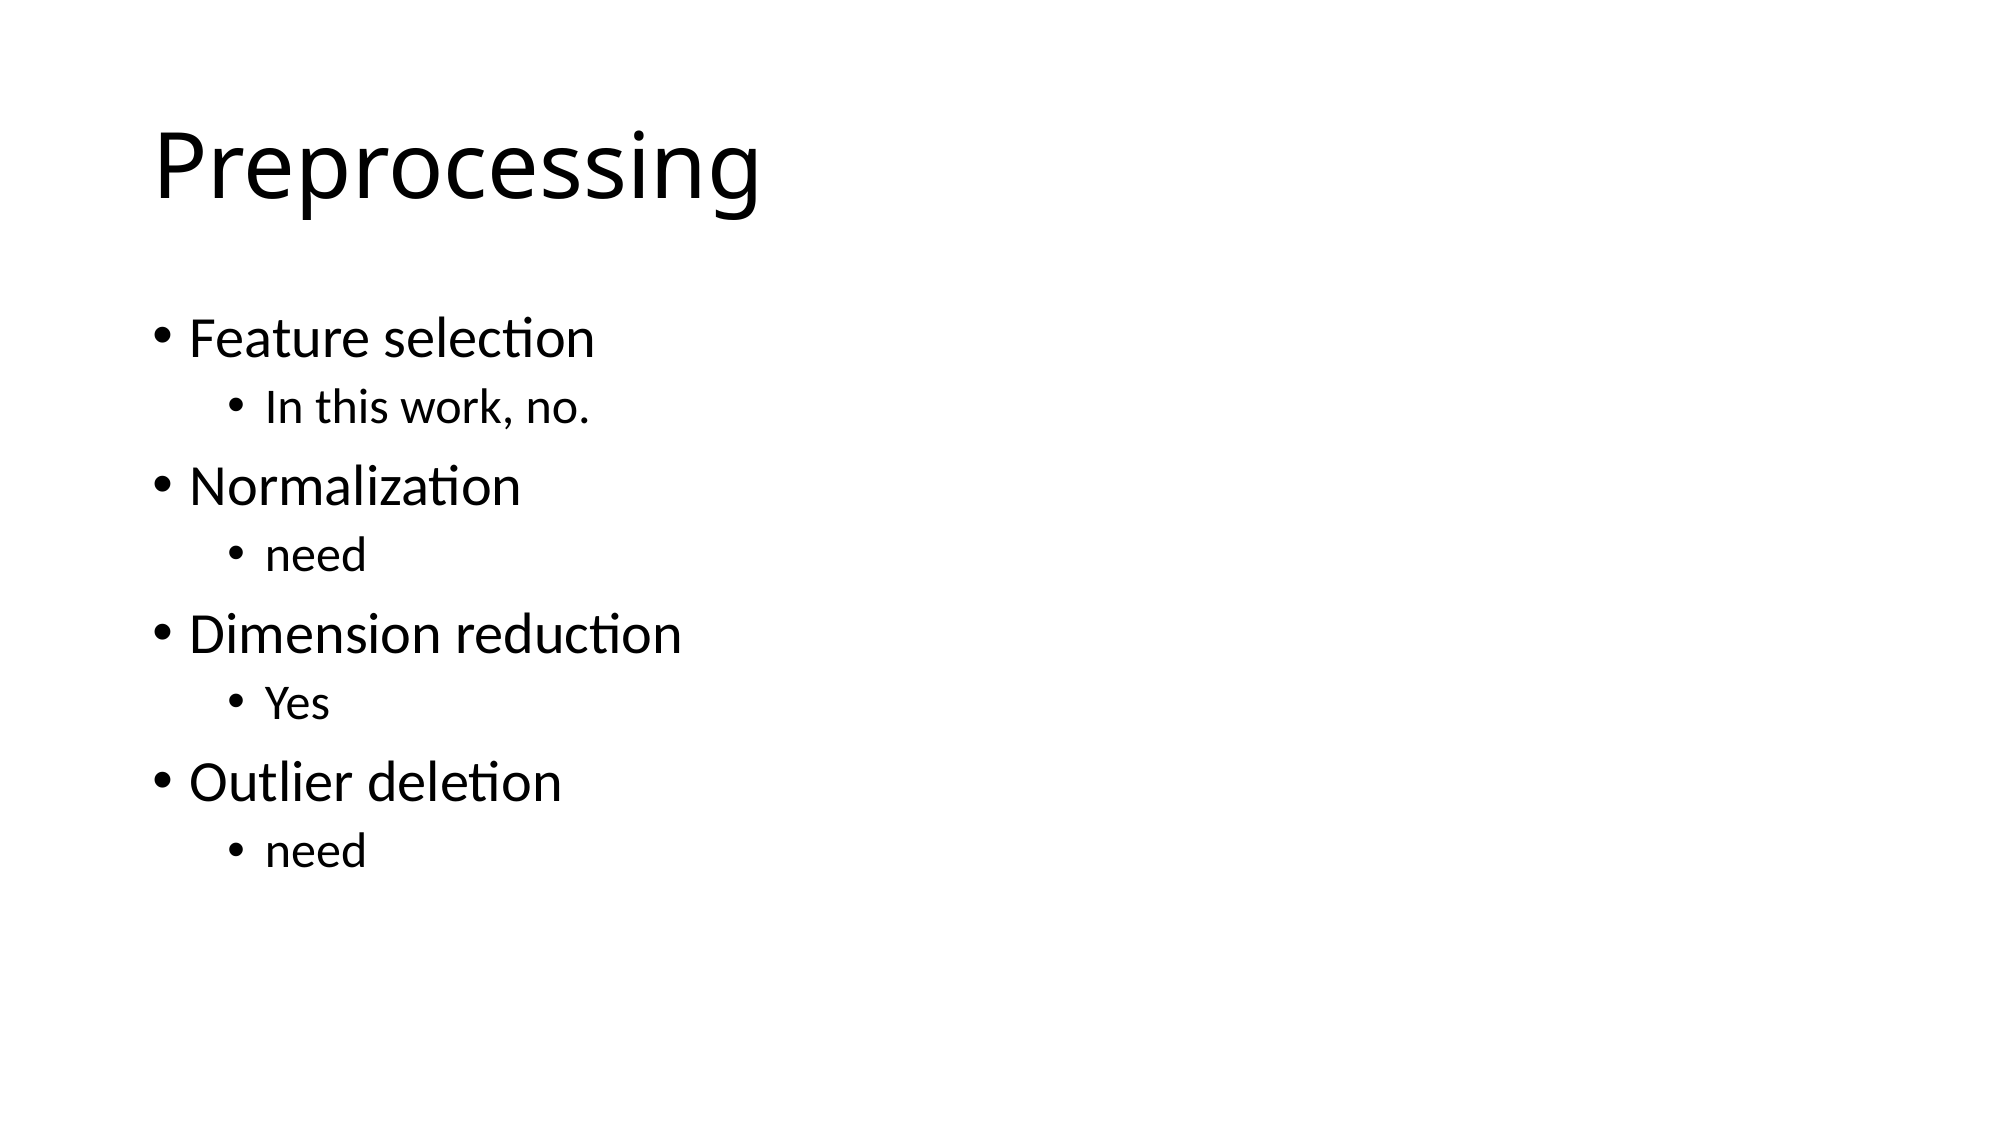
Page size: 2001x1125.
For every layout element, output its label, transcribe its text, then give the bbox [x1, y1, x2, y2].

title Preprocessing [137, 59, 1863, 278]
list Feature selection In this work, no. Normalization need Dimension reduction Yes Outlier deletion need [137, 299, 1863, 1014]
